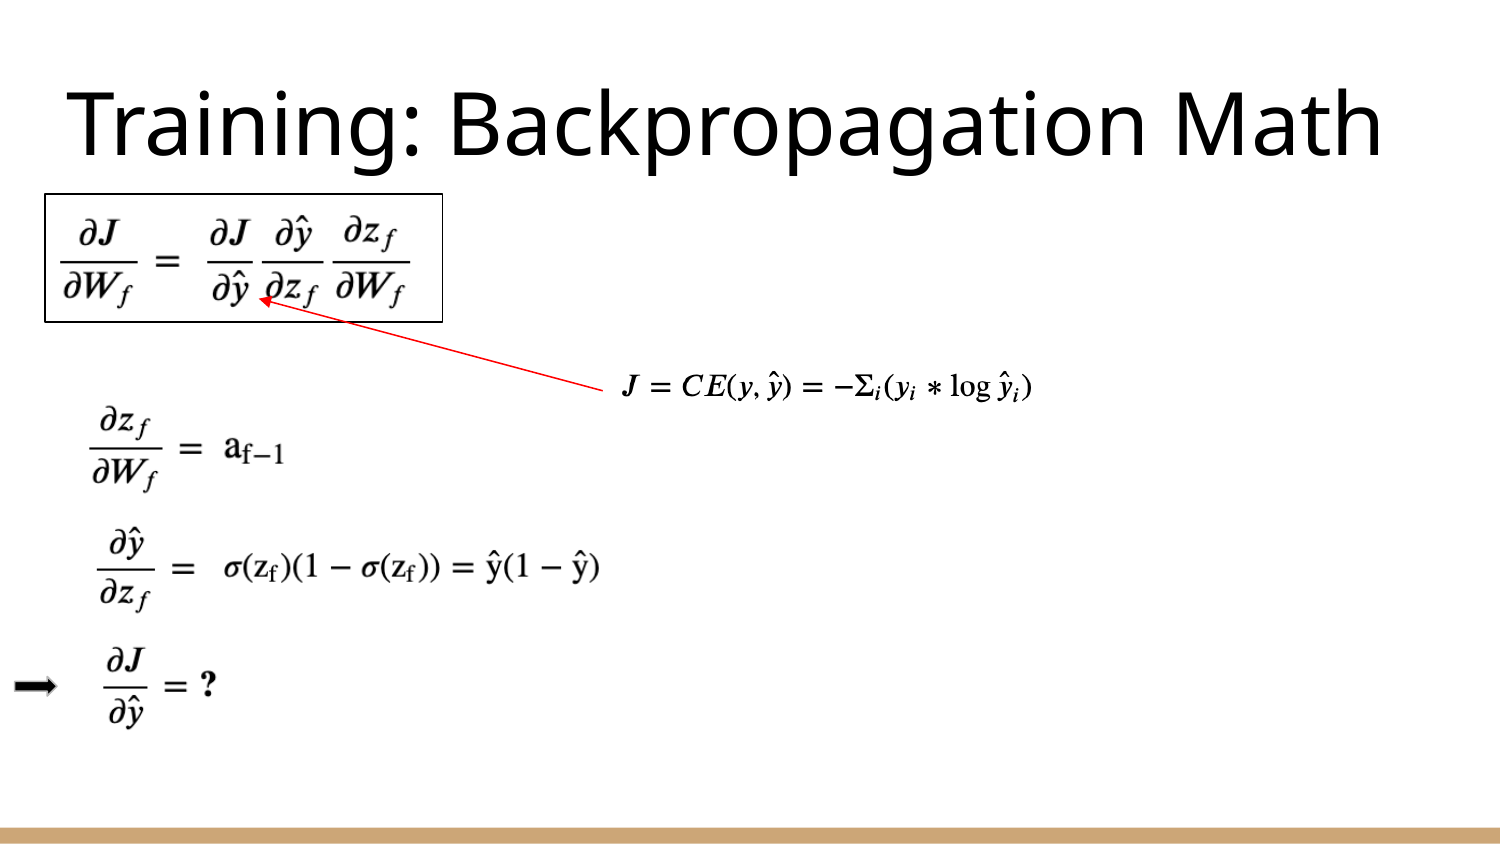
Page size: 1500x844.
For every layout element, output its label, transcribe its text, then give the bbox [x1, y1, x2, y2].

text_box [14, 681, 37, 692]
picture [34, 190, 433, 324]
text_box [258, 298, 603, 392]
title Training: Backpropagation Math [51, 51, 1449, 189]
text_box [437, 194, 443, 297]
picture [602, 353, 1048, 429]
picture [42, 381, 614, 739]
